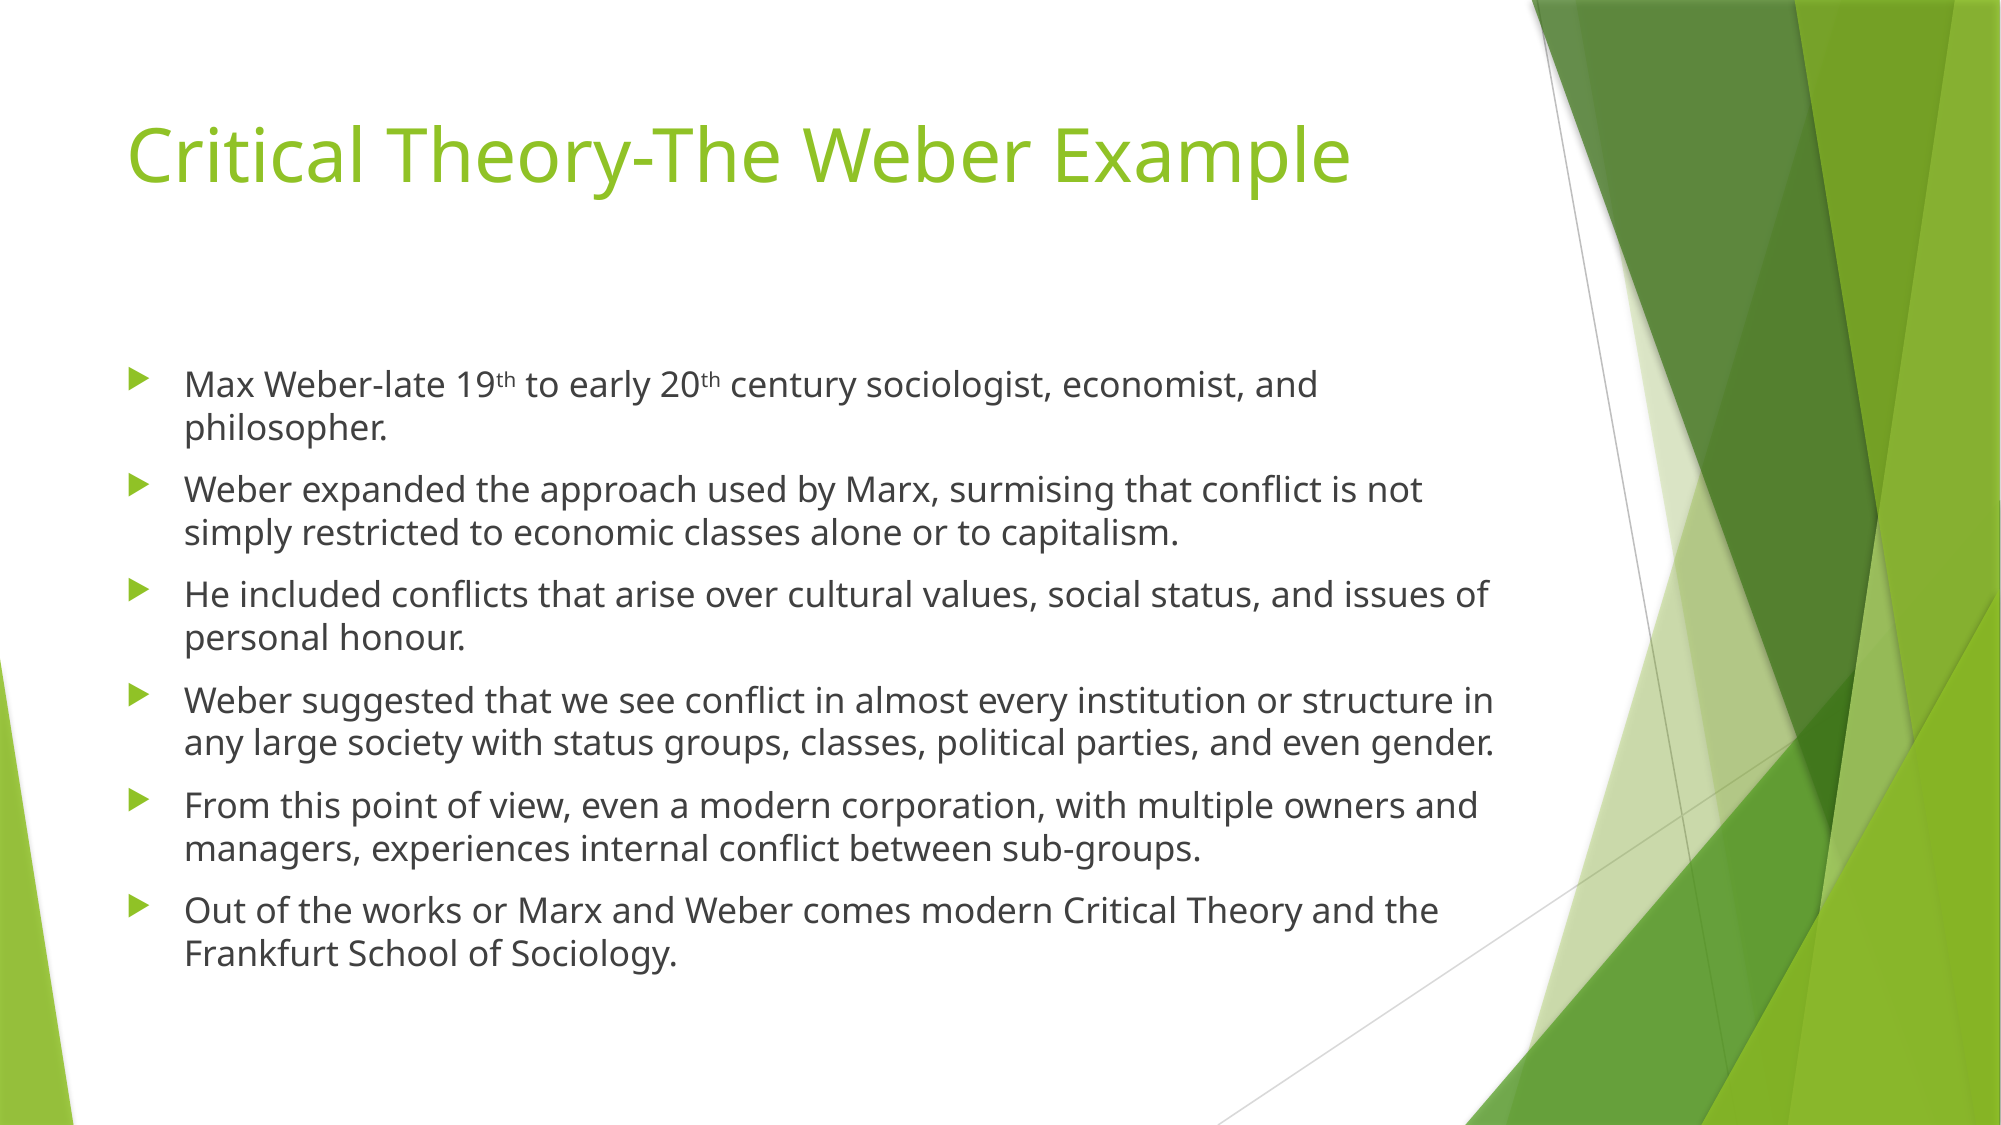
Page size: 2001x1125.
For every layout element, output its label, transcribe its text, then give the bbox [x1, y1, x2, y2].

list Max Weber-late 19th to early 20th century sociologist, economist, and philosopher. Weber expanded the approach used by Marx, surmising that conflict is not simply restricted to economic classes alone or to capitalism. He included conflicts that arise over cultural values, social status, and issues of personal honour. Weber suggested that we see conflict in almost every institution or structure in any large society with status groups, classes, political parties, and even gender. From this point of view, even a modern corporation, with multiple owners and managers, experiences internal conflict between sub-groups. Out of the works or Marx and Weber comes modern Critical Theory and the Frankfurt School of Sociology. [111, 354, 1522, 992]
title Critical Theory-The Weber Example [111, 99, 1522, 317]
